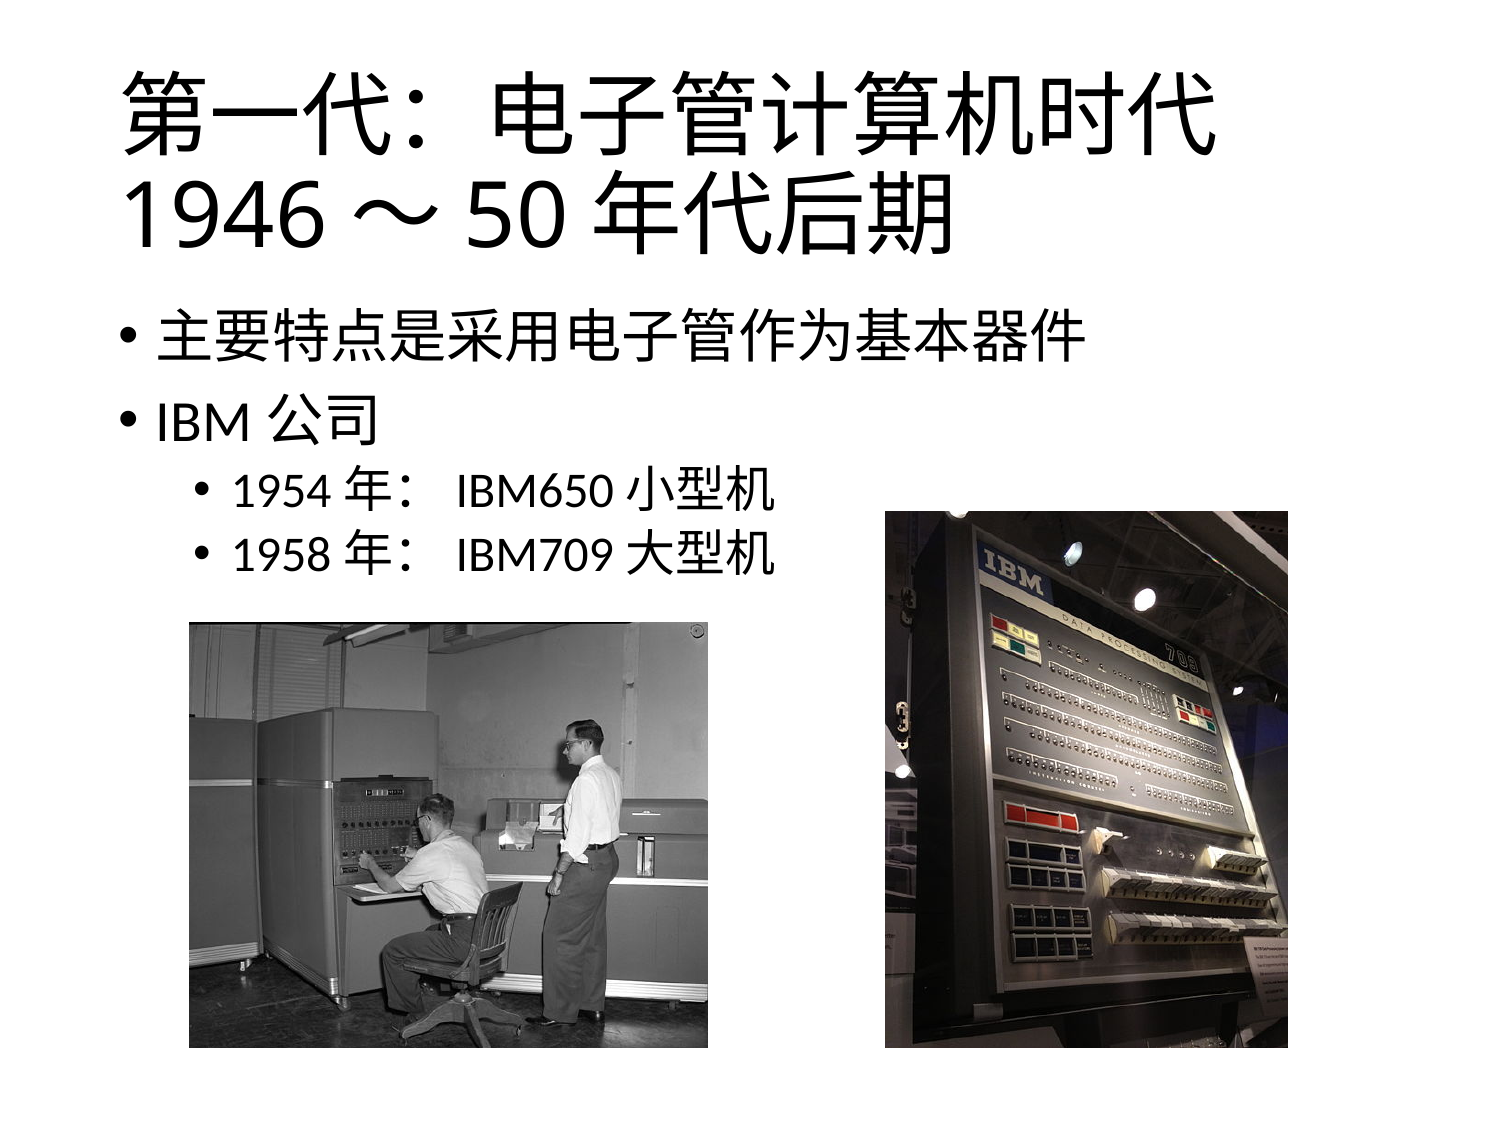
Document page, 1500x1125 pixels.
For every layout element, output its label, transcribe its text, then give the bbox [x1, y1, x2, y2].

picture [189, 622, 708, 1048]
picture [885, 511, 1288, 1048]
title 第一代：电子管计算机时代 1946～50年代后期 [103, 59, 1397, 278]
list 主要特点是采用电子管作为基本器件 IBM公司 1954年：IBM650小型机 1958年：IBM709大型机 [103, 299, 1397, 1014]
